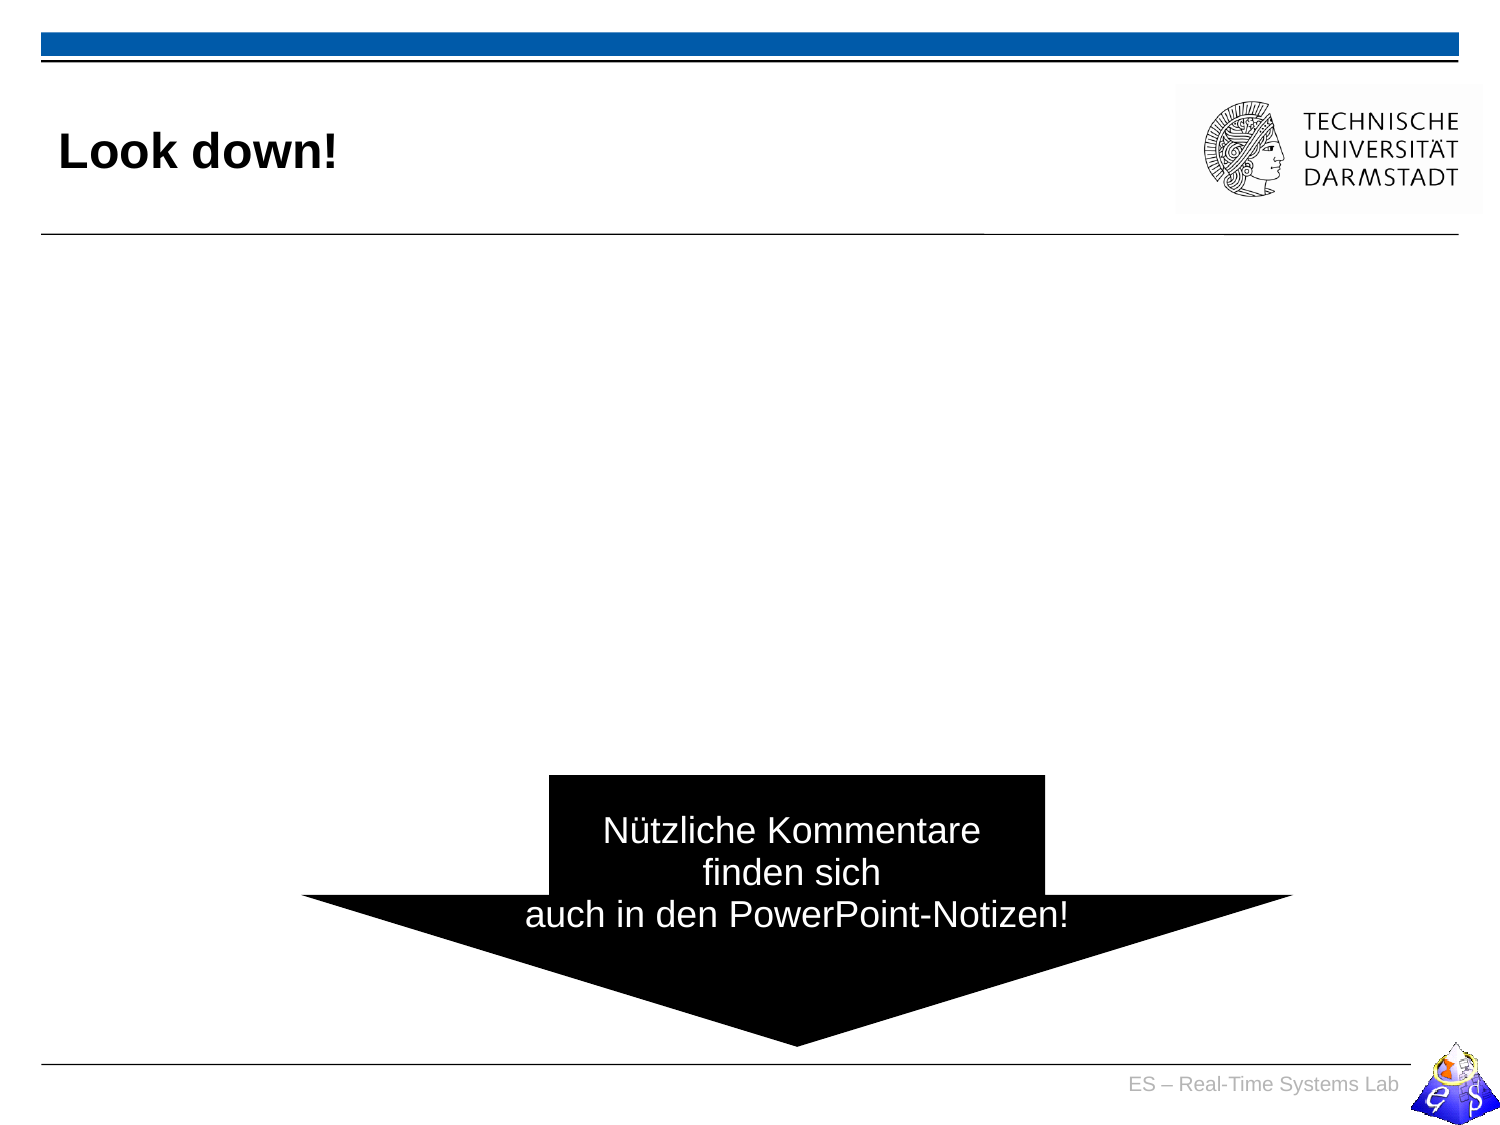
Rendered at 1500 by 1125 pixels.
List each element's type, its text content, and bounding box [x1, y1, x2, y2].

picture [1187, 84, 1483, 214]
text_box Nützliche Kommentare finden sich auch in den PowerPoint-Notizen! [301, 775, 1294, 1047]
picture [1411, 1041, 1500, 1125]
title Look down! [58, 80, 1187, 218]
